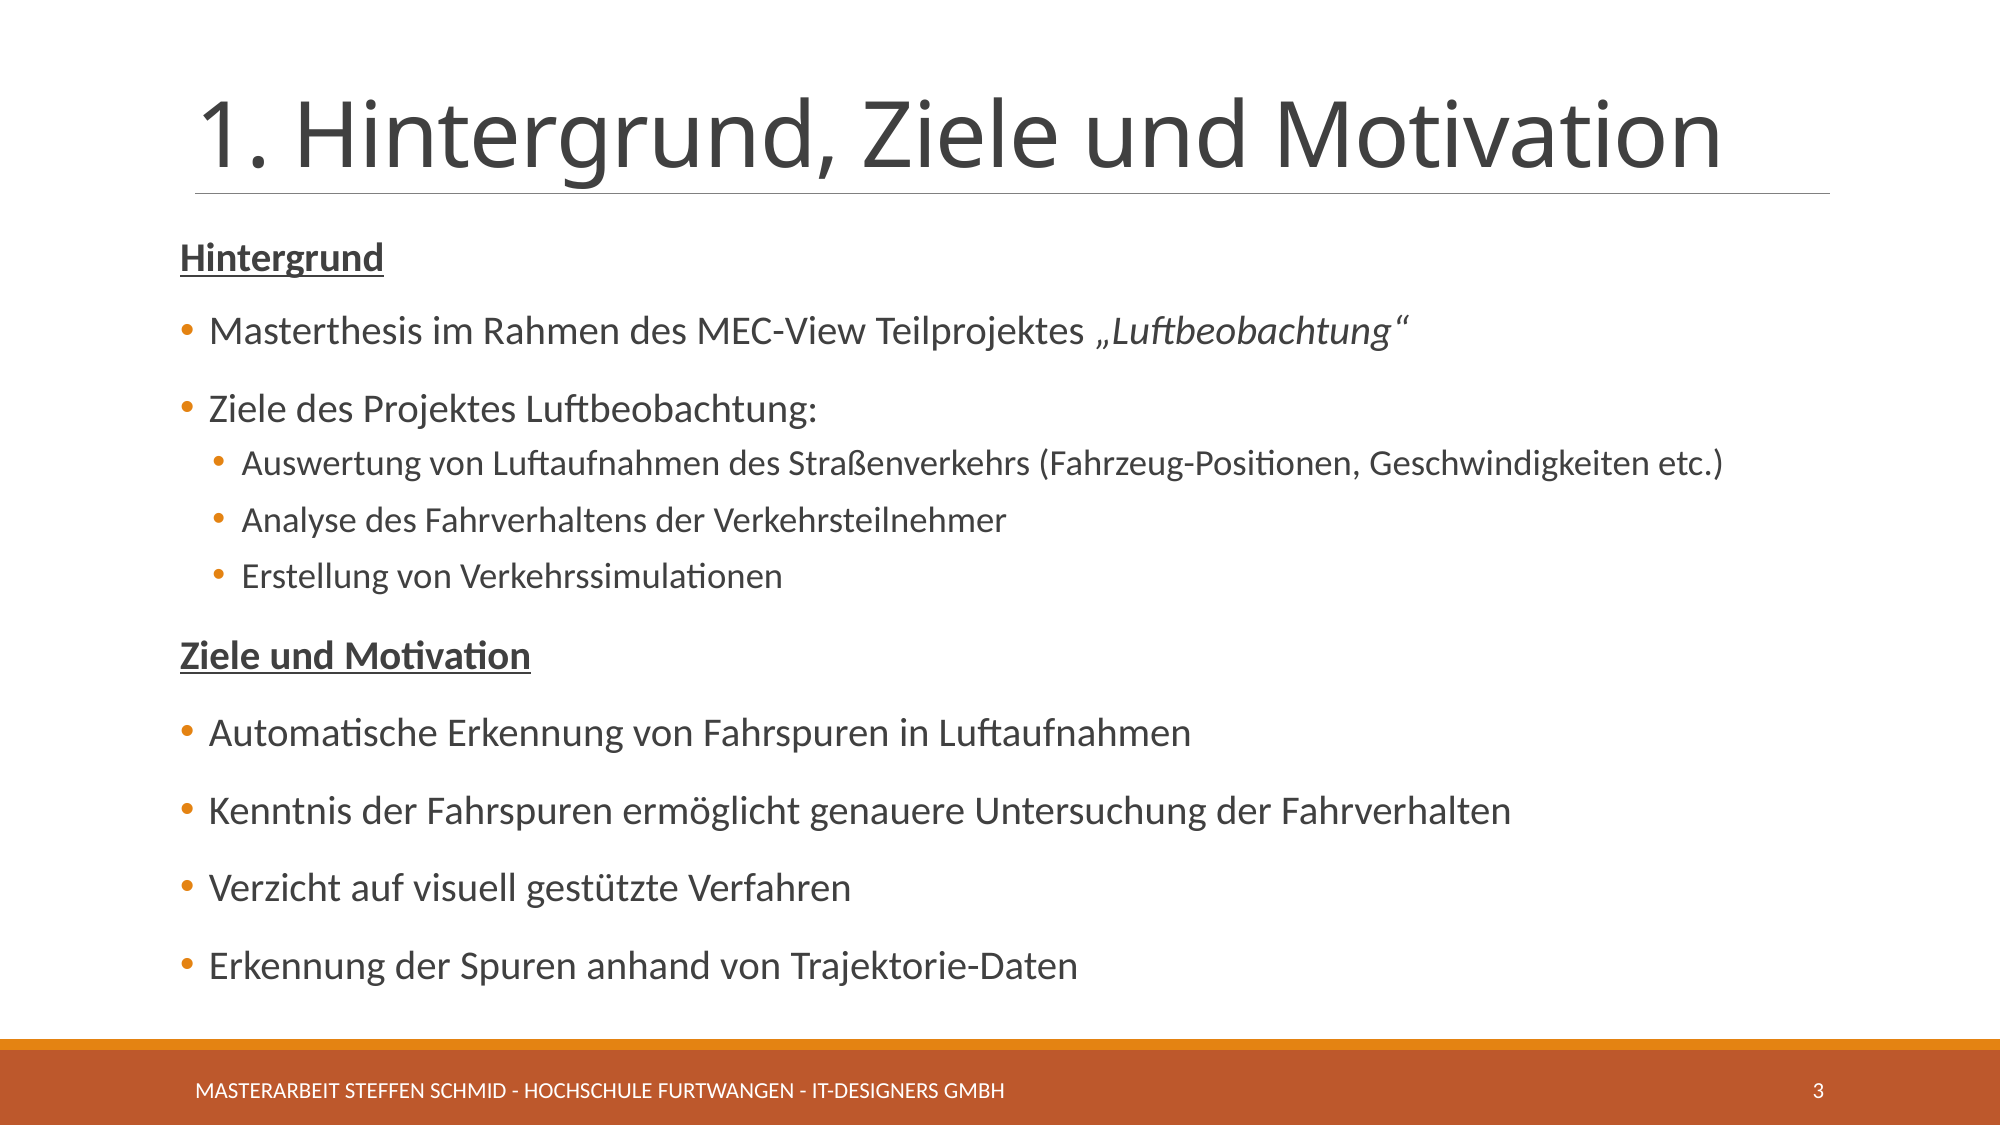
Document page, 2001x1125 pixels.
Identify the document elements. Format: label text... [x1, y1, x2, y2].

footer Masterarbeit Steffen Schmid - Hochschule Furtwangen - IT-Designers GmbH [180, 1059, 1396, 1120]
list Hintergrund Masterthesis im Rahmen des MEC-View Teilprojektes „Luftbeobachtung“ Ziele des Projektes Luftbeobachtung: Auswertung von Luftaufnahmen des Straßenverkehrs (Fahrzeug-Positionen, Geschwindigkeiten etc.) Analyse des Fahrverhaltens der Verkehrsteilnehmer Erstellung von Verkehrssimulationen Ziele und Motivation Automatische Erkennung von Fahrspuren in Luftaufnahmen Kenntnis der Fahrspuren ermöglicht genauere Untersuchung der Fahrverhalten Verzicht auf visuell gestützte Verfahren Erkennung der Spuren anhand von Trajektorie-Daten [180, 229, 1830, 998]
slide_number 3 [1624, 1059, 1840, 1120]
title 1. Hintergrund, Ziele und Motivation [180, 47, 1830, 194]
